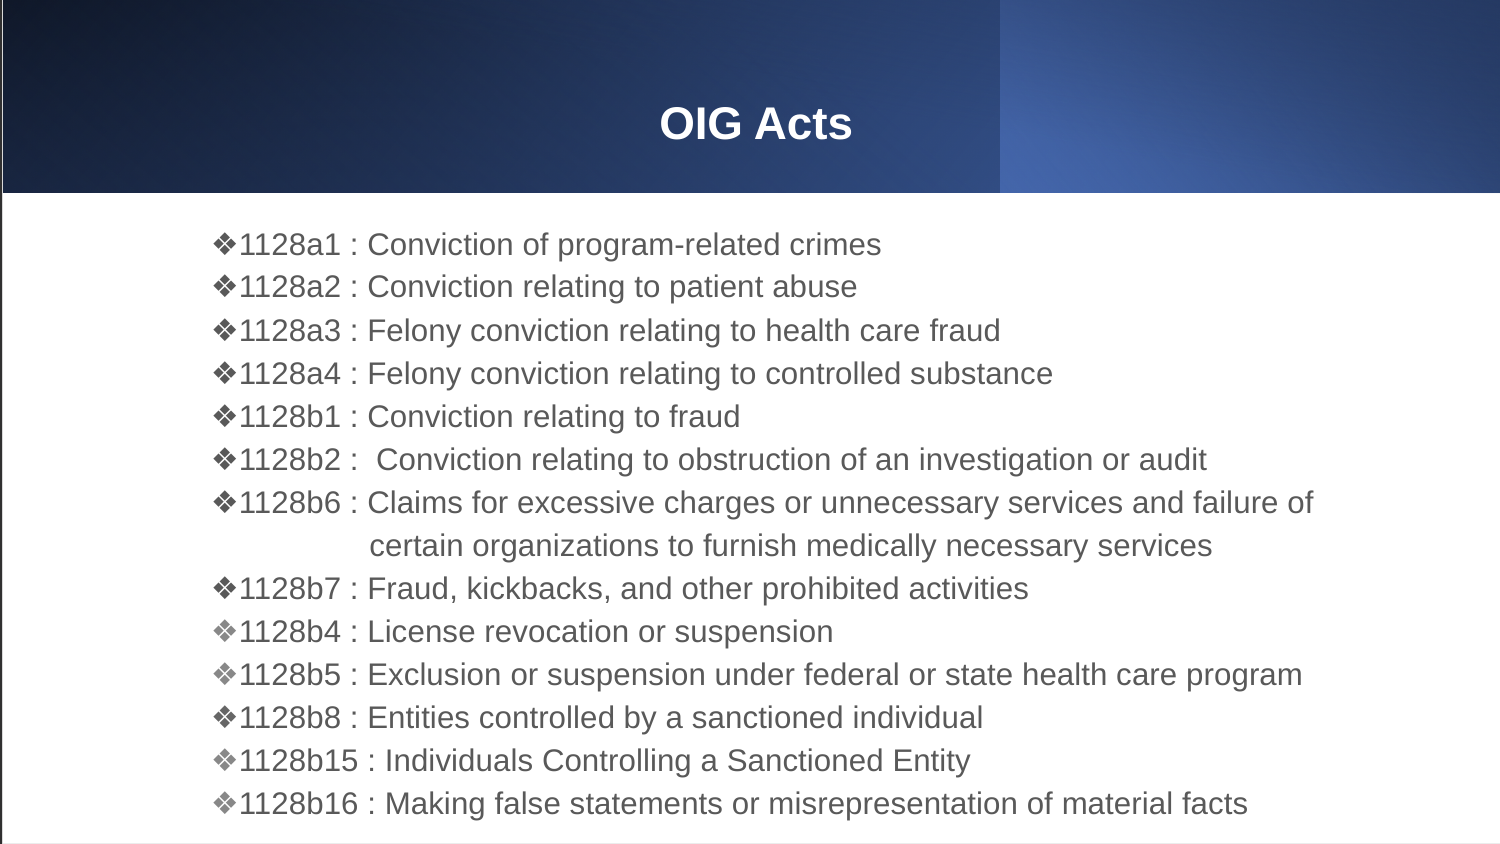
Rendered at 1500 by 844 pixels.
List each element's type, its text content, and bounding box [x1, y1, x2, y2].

text_box OIG Acts [503, 84, 996, 165]
text_box ❖1128a1 : Conviction of program-related crimes ❖1128a2 : Conviction relating to patient abuse ❖1128a3 : Felony conviction relating to health care fraud ❖1128a4 : Felony conviction relating to controlled substance ❖1128b1 : Conviction relating to fraud ❖1128b2 : Conviction relating to obstruction of an investigation or audit ❖1128b6 : Claims for excessive charges or unnecessary services and failure of certain organizations to furnish medically necessary services ❖1128b7 : Fraud, kickbacks, and other prohibited activities ❖1128b4 : License revocation or suspension ❖1128b5 : Exclusion or suspension under federal or state health care program ❖1128b8 : Entities controlled by a sanctioned individual ❖1128b15 : Individuals Controlling a Sanctioned Entity ❖1128b16 : Making false statements or misrepresentation of material facts [195, 203, 1395, 836]
picture [0, 0, 1500, 844]
